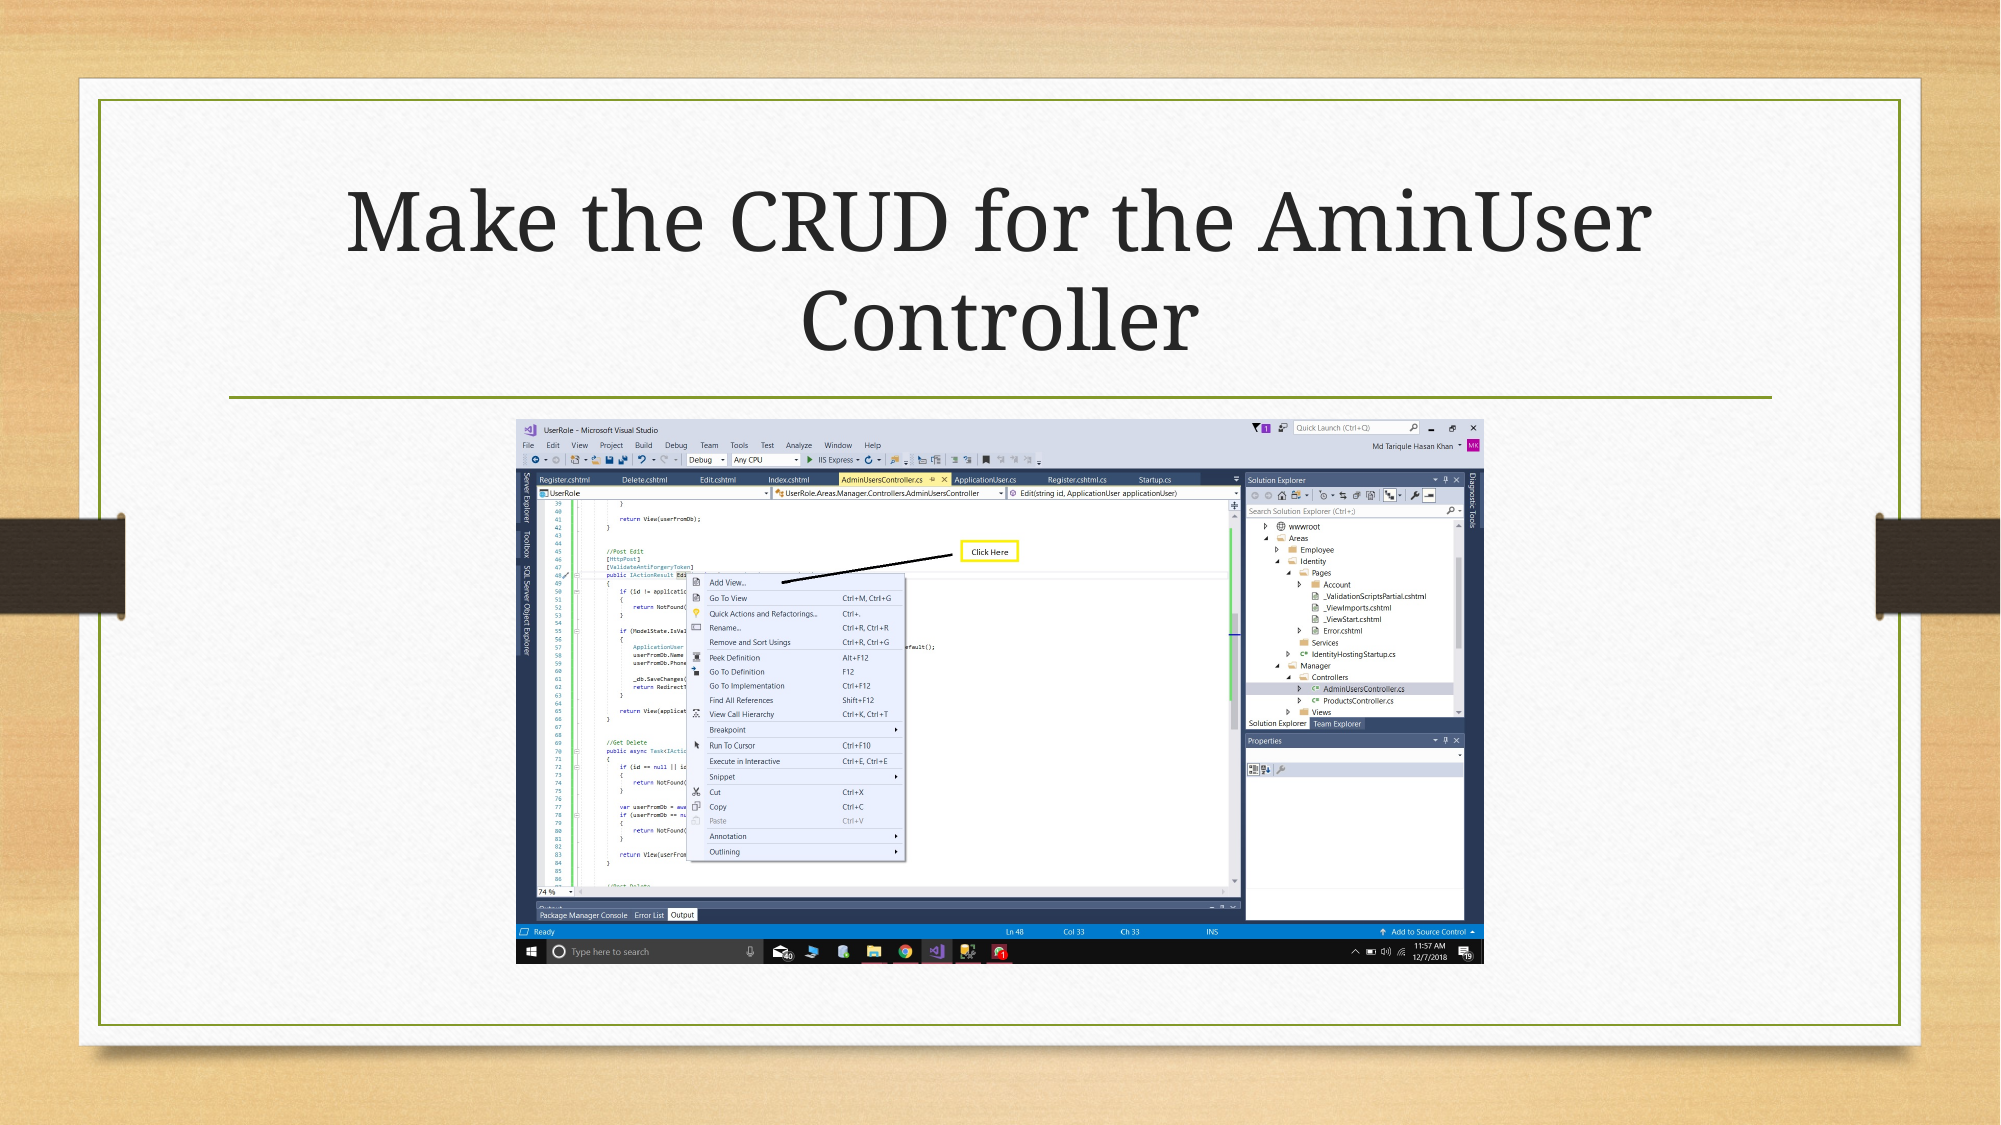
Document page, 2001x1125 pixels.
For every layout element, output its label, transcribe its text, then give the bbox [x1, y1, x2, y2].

picture [0, 0, 2001, 1125]
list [515, 419, 1485, 964]
title Make the CRUD for the AminUser Controller [212, 161, 1788, 375]
